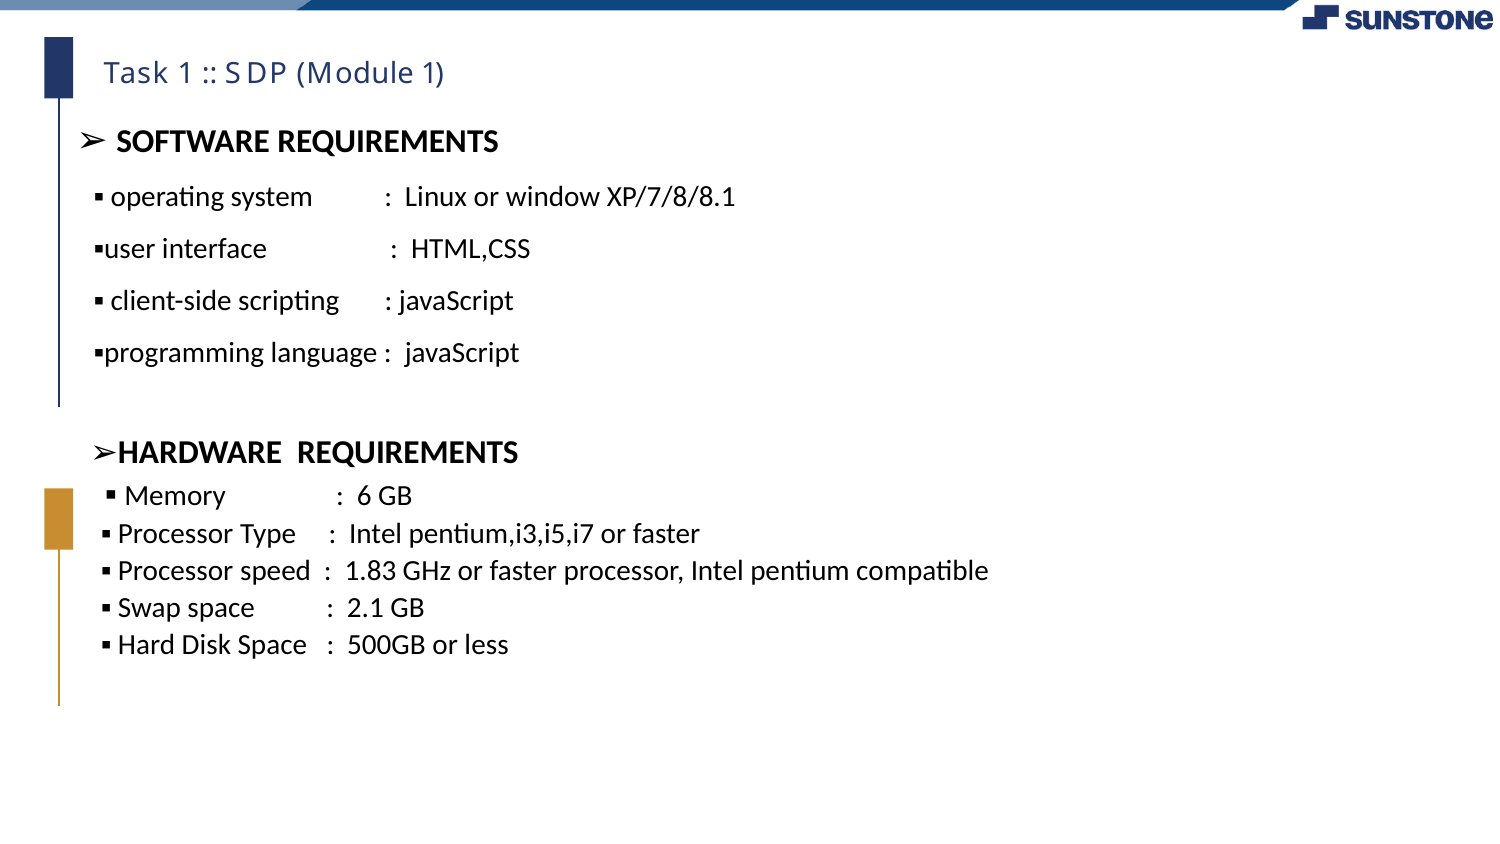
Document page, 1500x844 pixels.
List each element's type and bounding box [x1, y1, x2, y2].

text_box [44, 488, 74, 706]
picture [0, 0, 1500, 844]
text_box [44, 36, 74, 408]
